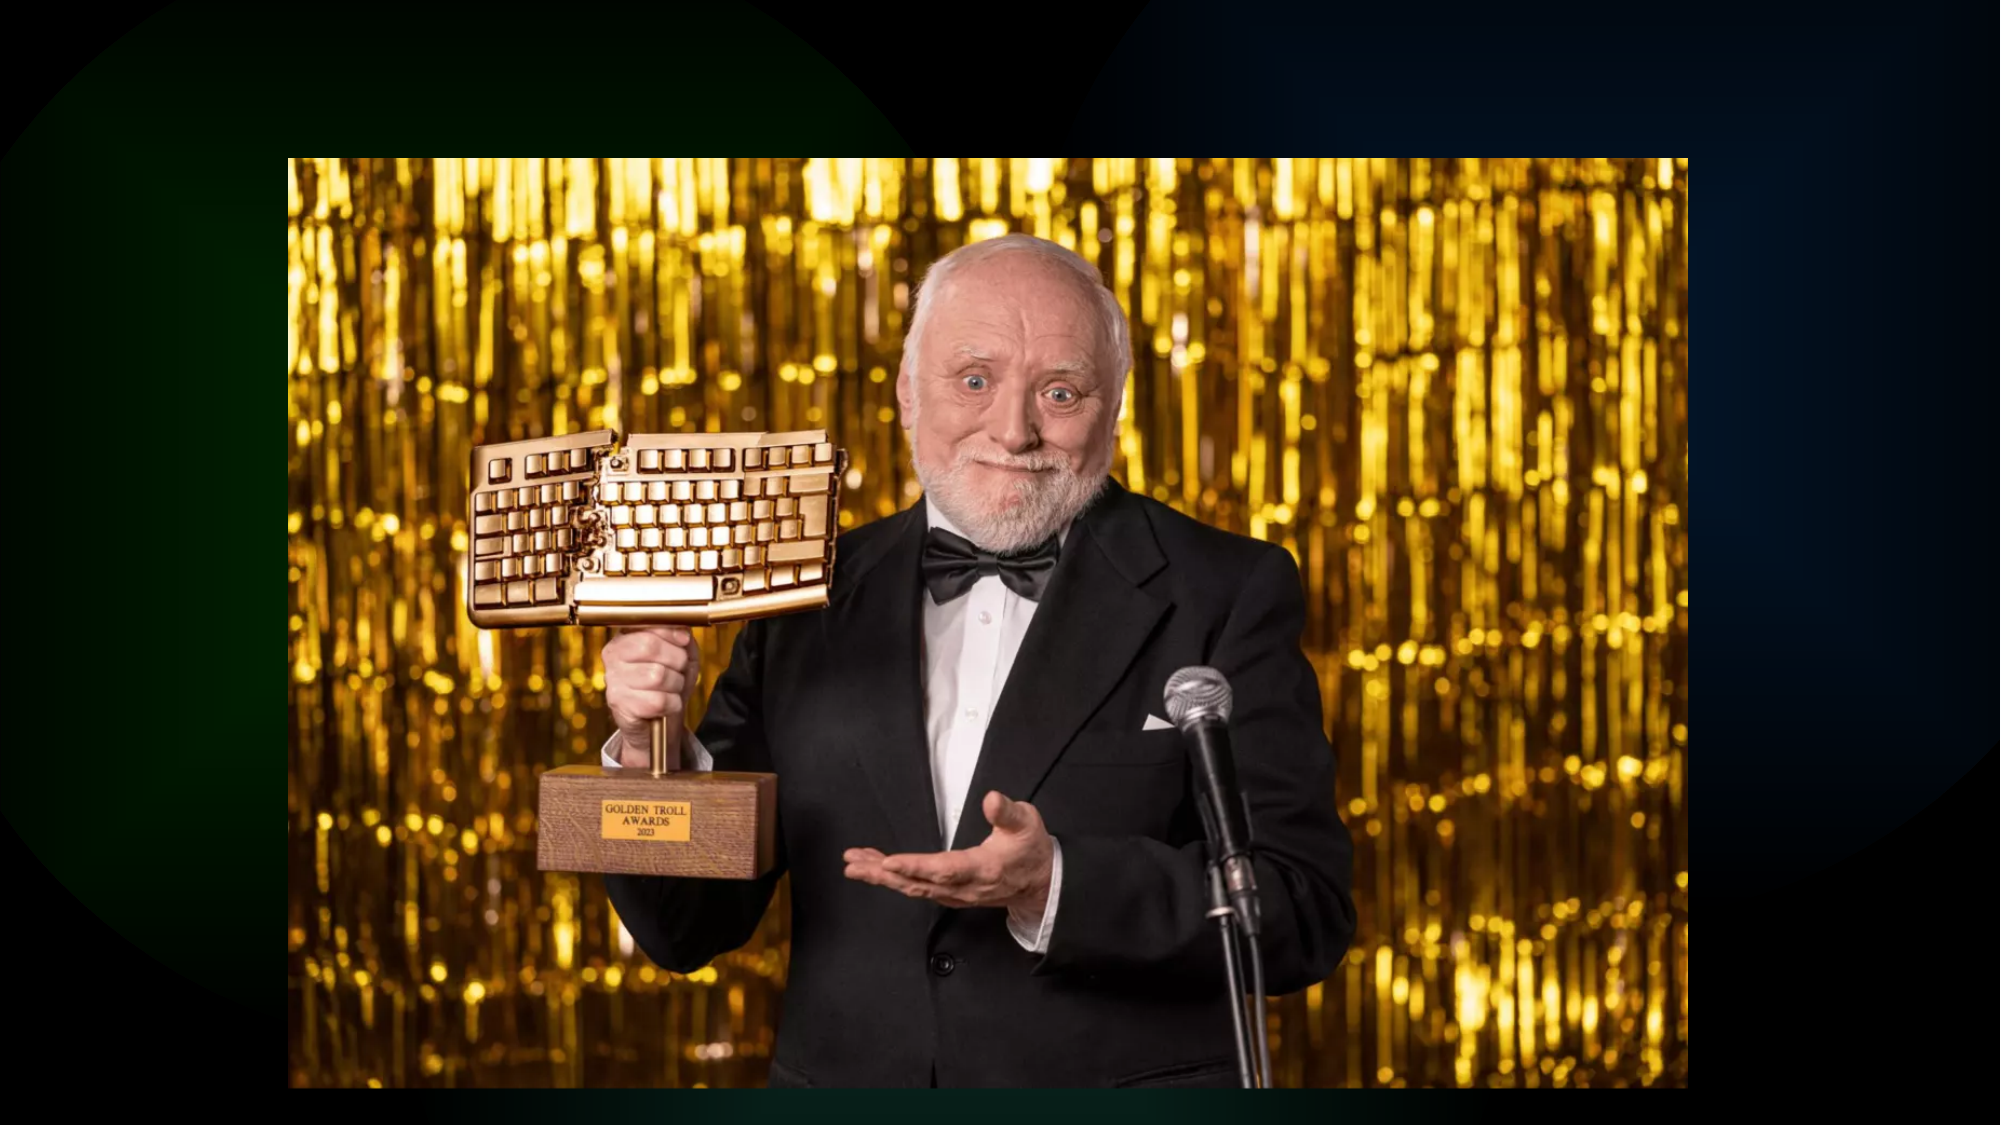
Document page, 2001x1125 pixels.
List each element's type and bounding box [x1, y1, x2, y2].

picture [288, 158, 1688, 1089]
